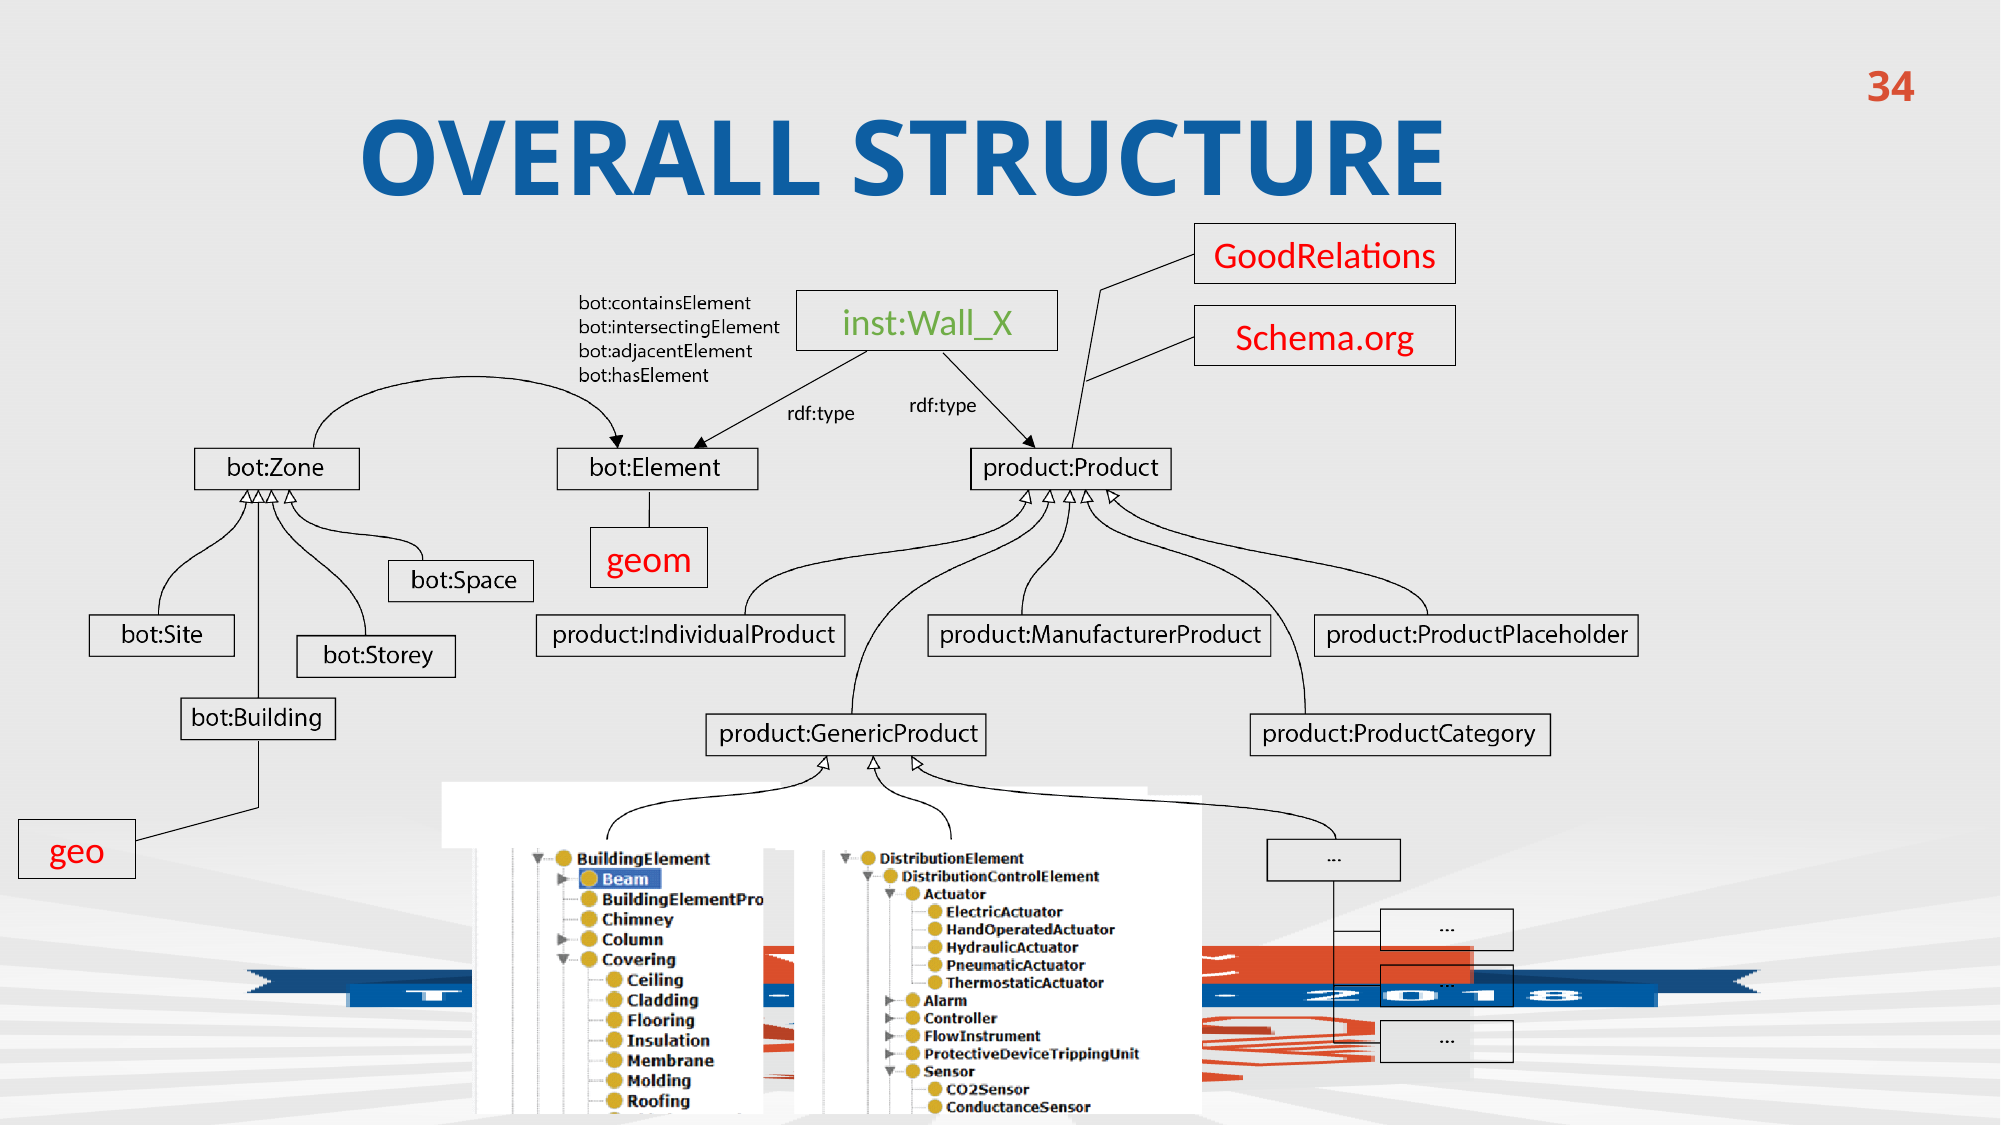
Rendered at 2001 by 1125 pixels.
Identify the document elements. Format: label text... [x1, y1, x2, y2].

title OVERALL STRUCTURE [40, 52, 1766, 271]
picture [0, 0, 2001, 1125]
text_box GoodRelations [1194, 223, 1456, 270]
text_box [1071, 290, 1101, 448]
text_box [942, 352, 1036, 449]
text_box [1100, 254, 1195, 291]
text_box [135, 807, 259, 841]
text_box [693, 351, 867, 448]
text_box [1086, 336, 1195, 382]
text_box geo [18, 819, 62, 879]
slide_number 34 [1839, 51, 1943, 126]
